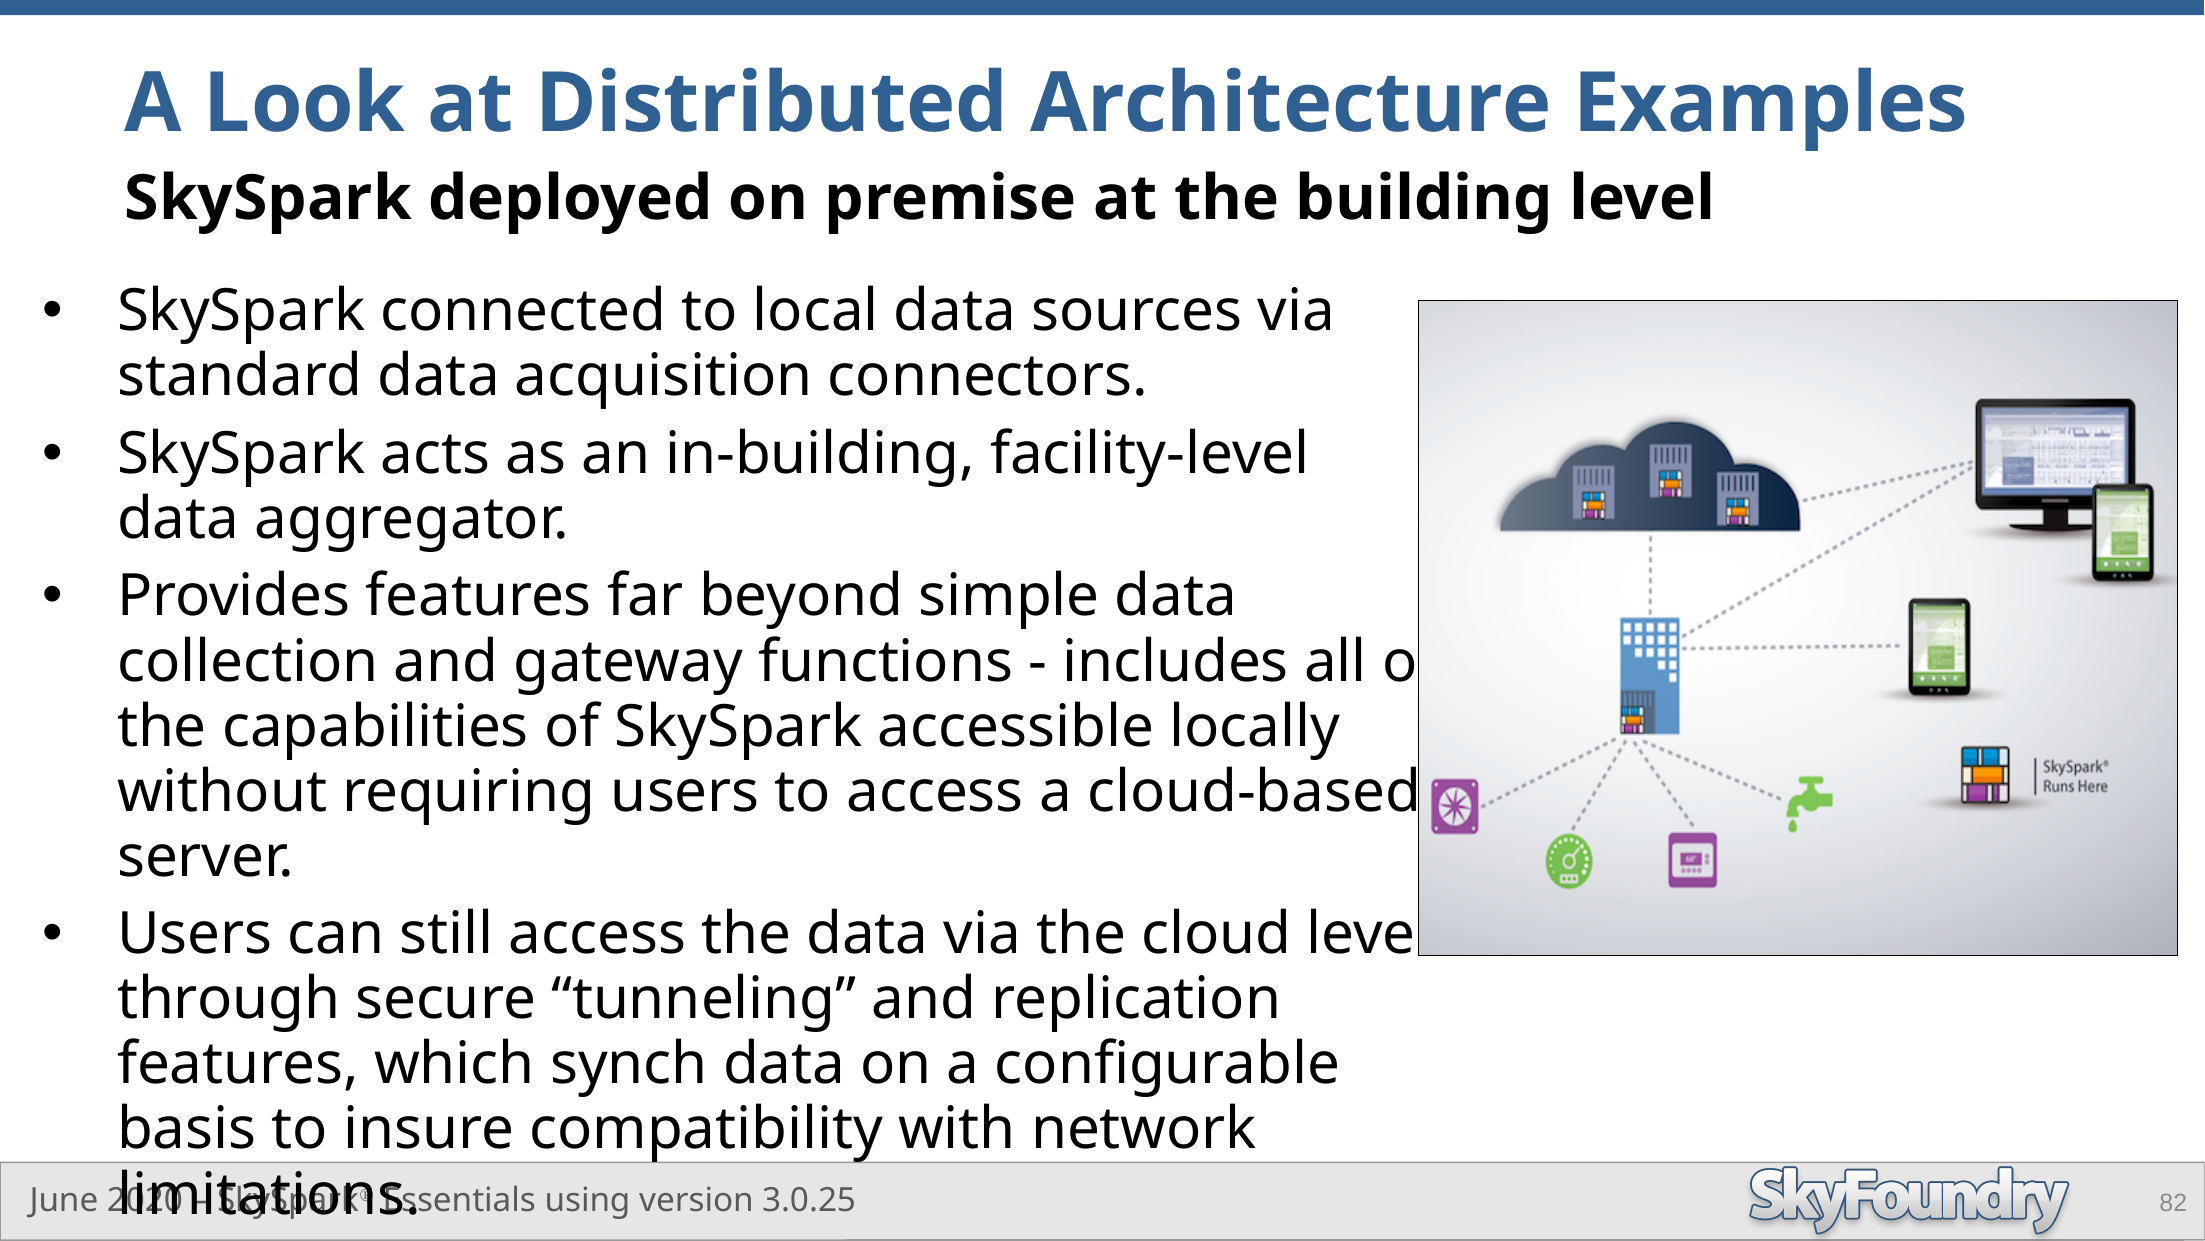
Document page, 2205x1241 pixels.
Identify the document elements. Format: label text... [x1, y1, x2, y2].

list SkySpark connected to local data sources via standard data acquisition connectors. SkySpark acts as an in-building, facility-level data aggregator. Provides features far beyond simple data collection and gateway functions - includes all of the capabilities of SkySpark accessible locally without requiring users to access a cloud-based server. Users can still access the data via the cloud level through secure “tunneling” and replication features, which synch data on a configurable basis to insure compatibility with network limitations. [27, 271, 1458, 1075]
slide_number 82 [1706, 1170, 2203, 1236]
title A Look at Distributed Architecture Examples [110, 49, 2094, 158]
list SkySpark deployed on premise at the building level [110, 165, 2094, 242]
picture [1739, 1145, 2076, 1170]
picture [1418, 299, 2178, 956]
picture [1739, 1236, 2076, 1241]
